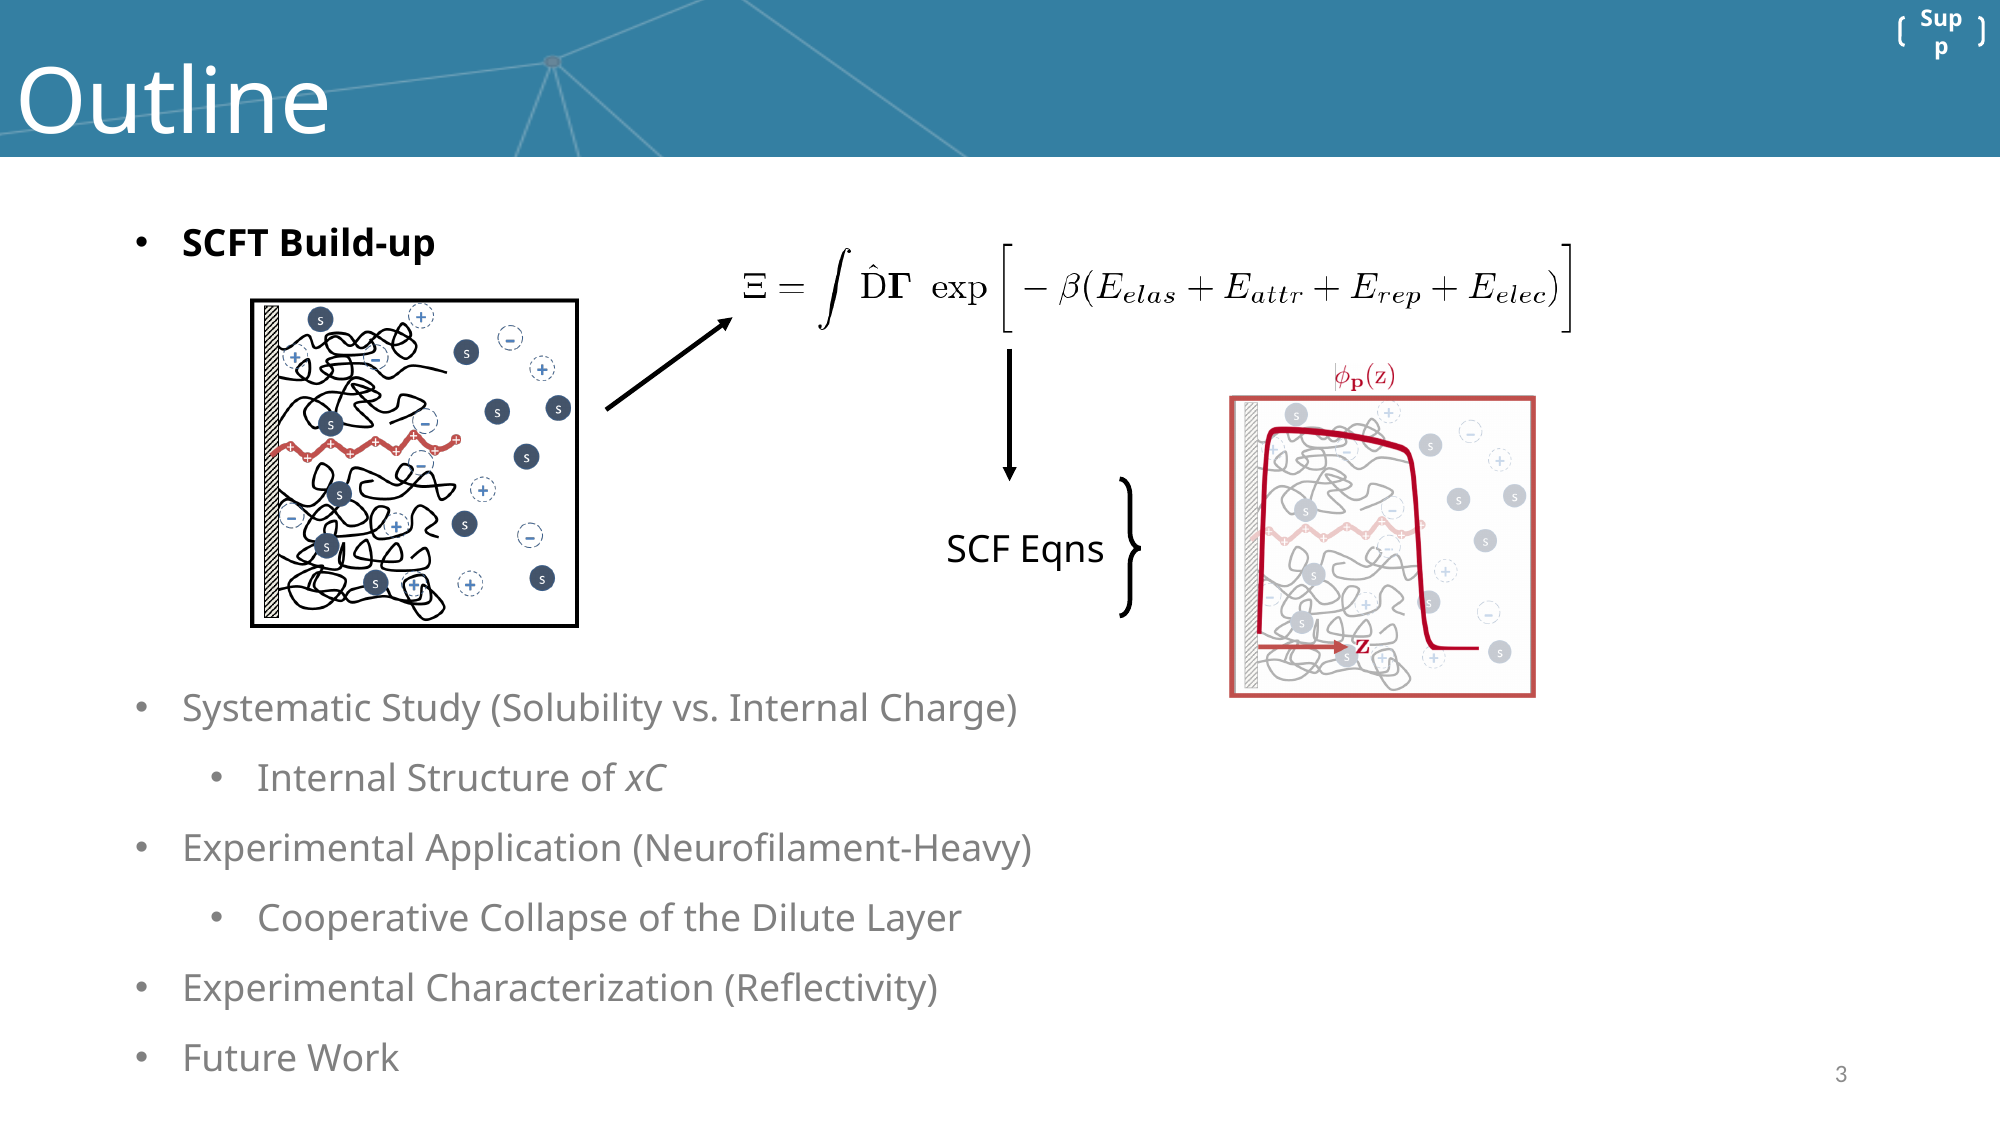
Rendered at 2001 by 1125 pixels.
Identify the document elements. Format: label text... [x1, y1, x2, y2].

picture [250, 295, 579, 628]
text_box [605, 317, 733, 410]
slide_number 3 [1412, 1042, 1863, 1103]
title Outline [0, 22, 1725, 154]
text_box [848, 478, 1141, 616]
picture [743, 243, 1571, 333]
text_box Systematic Study (Solubility vs. Internal Charge) Internal Structure of xC Experimental Application (Neurofilament-Heavy) Cooperative Collapse of the Dilute Layer Experimental Characterization (Reflectivity) Future Work [120, 676, 1092, 1087]
picture [1229, 363, 1536, 698]
text_box SCFT Build-up [120, 211, 1141, 272]
